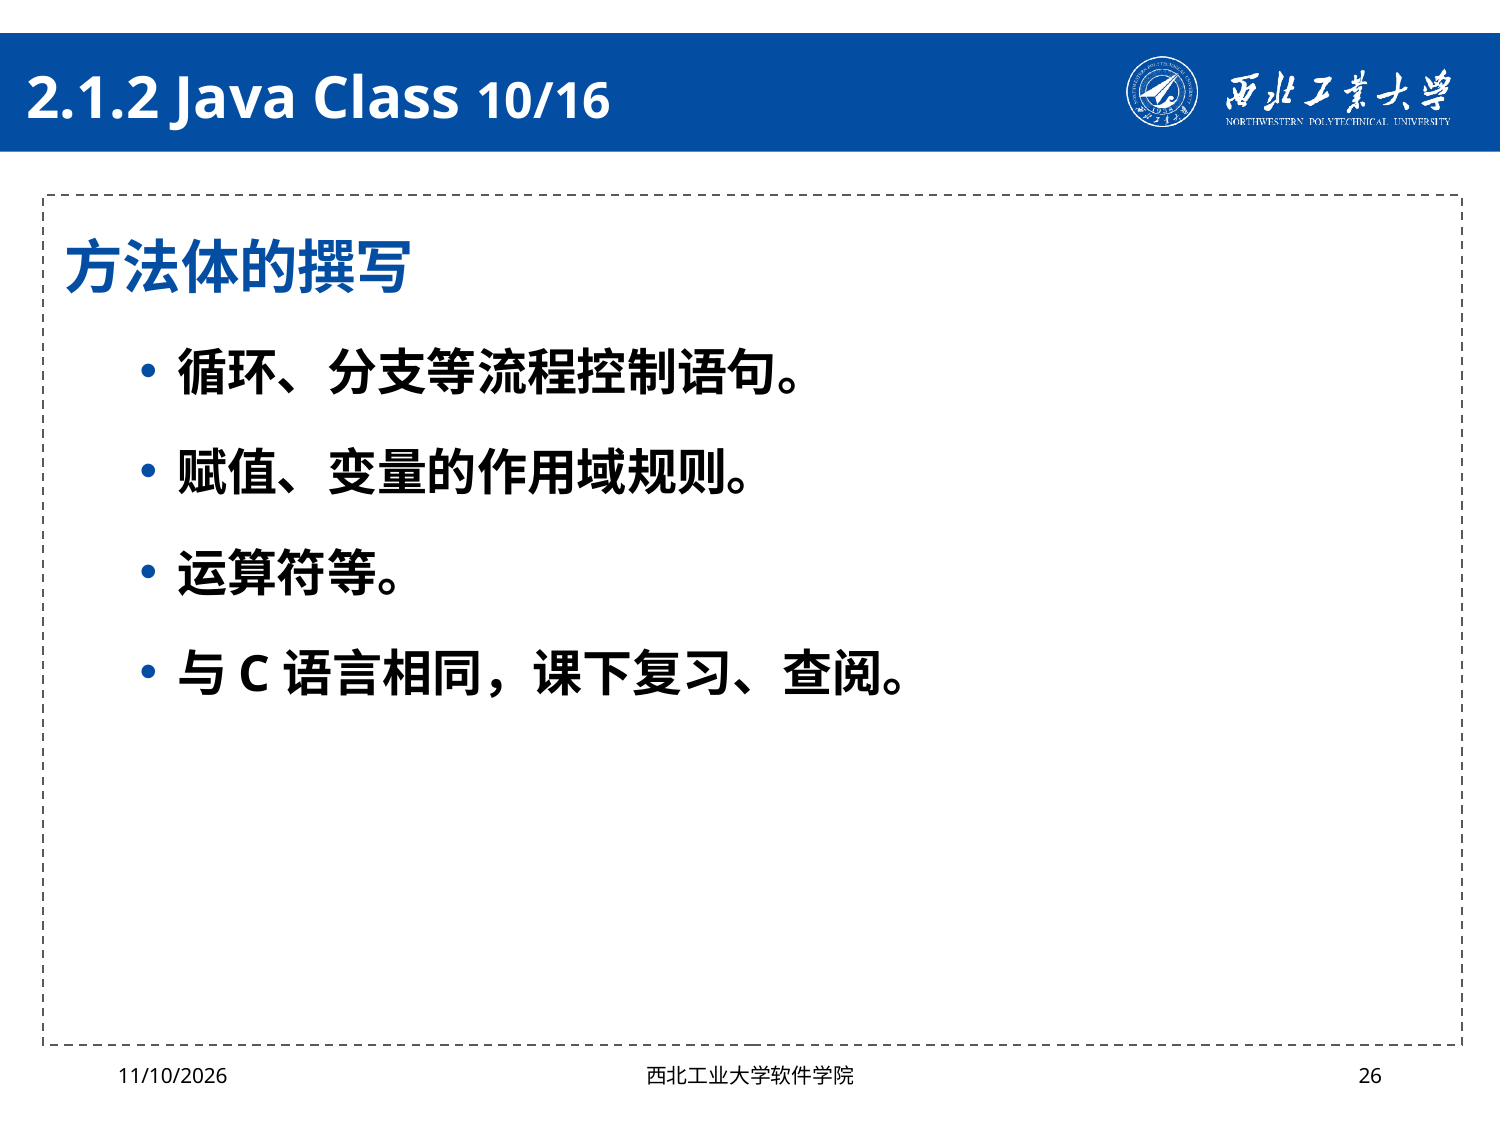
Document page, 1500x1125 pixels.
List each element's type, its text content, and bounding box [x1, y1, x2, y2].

list 方法体的撰写 循环、分支等流程控制语句。 赋值、变量的作用域规则。 运算符等。 与C语言相同，课下复习、查阅。 [49, 201, 1457, 1036]
picture [1226, 68, 1451, 125]
picture [1126, 56, 1198, 127]
title 2.1.2 Java Class 10/16 [11, 49, 1115, 149]
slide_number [103, 1055, 441, 1116]
footer 西北工业大学软件学院 [496, 1055, 1004, 1116]
slide_number 26 [1059, 1055, 1397, 1116]
